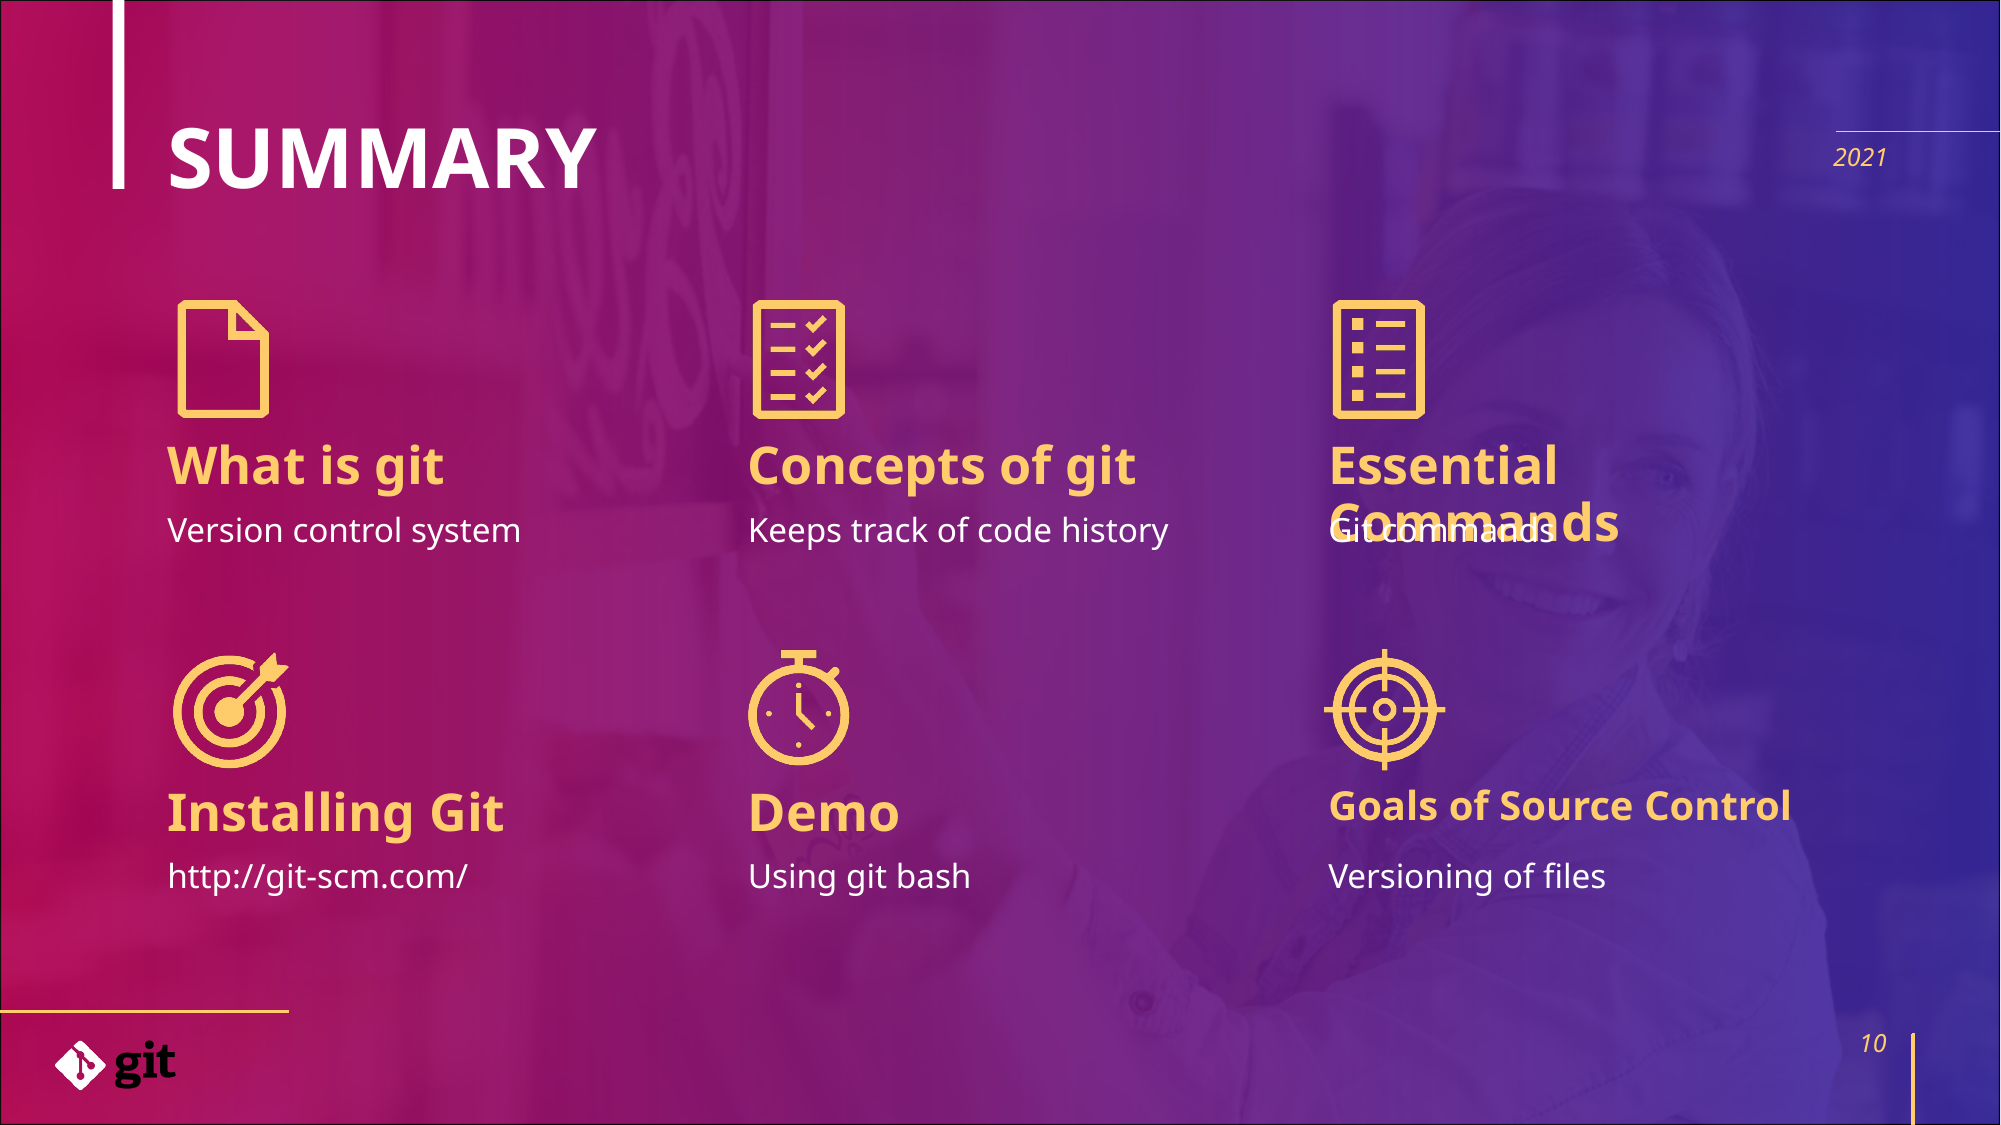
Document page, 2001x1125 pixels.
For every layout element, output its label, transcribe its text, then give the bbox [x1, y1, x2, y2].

list Versioning of files [1313, 848, 1848, 931]
list Essential Commands [1313, 432, 1848, 501]
list Keeps track of code history [732, 501, 1268, 584]
picture [726, 288, 870, 431]
picture [1313, 638, 1456, 781]
picture [1306, 288, 1450, 431]
title SUMMARY [152, 99, 930, 214]
picture [726, 636, 870, 779]
picture [160, 638, 303, 781]
list Using git bash [732, 848, 1268, 931]
picture [152, 288, 294, 431]
picture [55, 1005, 176, 1125]
list Installing Git [152, 778, 687, 848]
list Goals of Source Control [1313, 778, 1902, 861]
list Version control system [152, 501, 687, 584]
list 2021 [1818, 137, 1919, 192]
list Demo [732, 778, 1268, 848]
list Git commands [1313, 501, 1848, 584]
list Concepts of git [732, 432, 1268, 501]
slide_number 10 [1451, 1015, 1902, 1075]
list What is git [152, 432, 687, 501]
list http://git-scm.com/ [152, 848, 687, 931]
